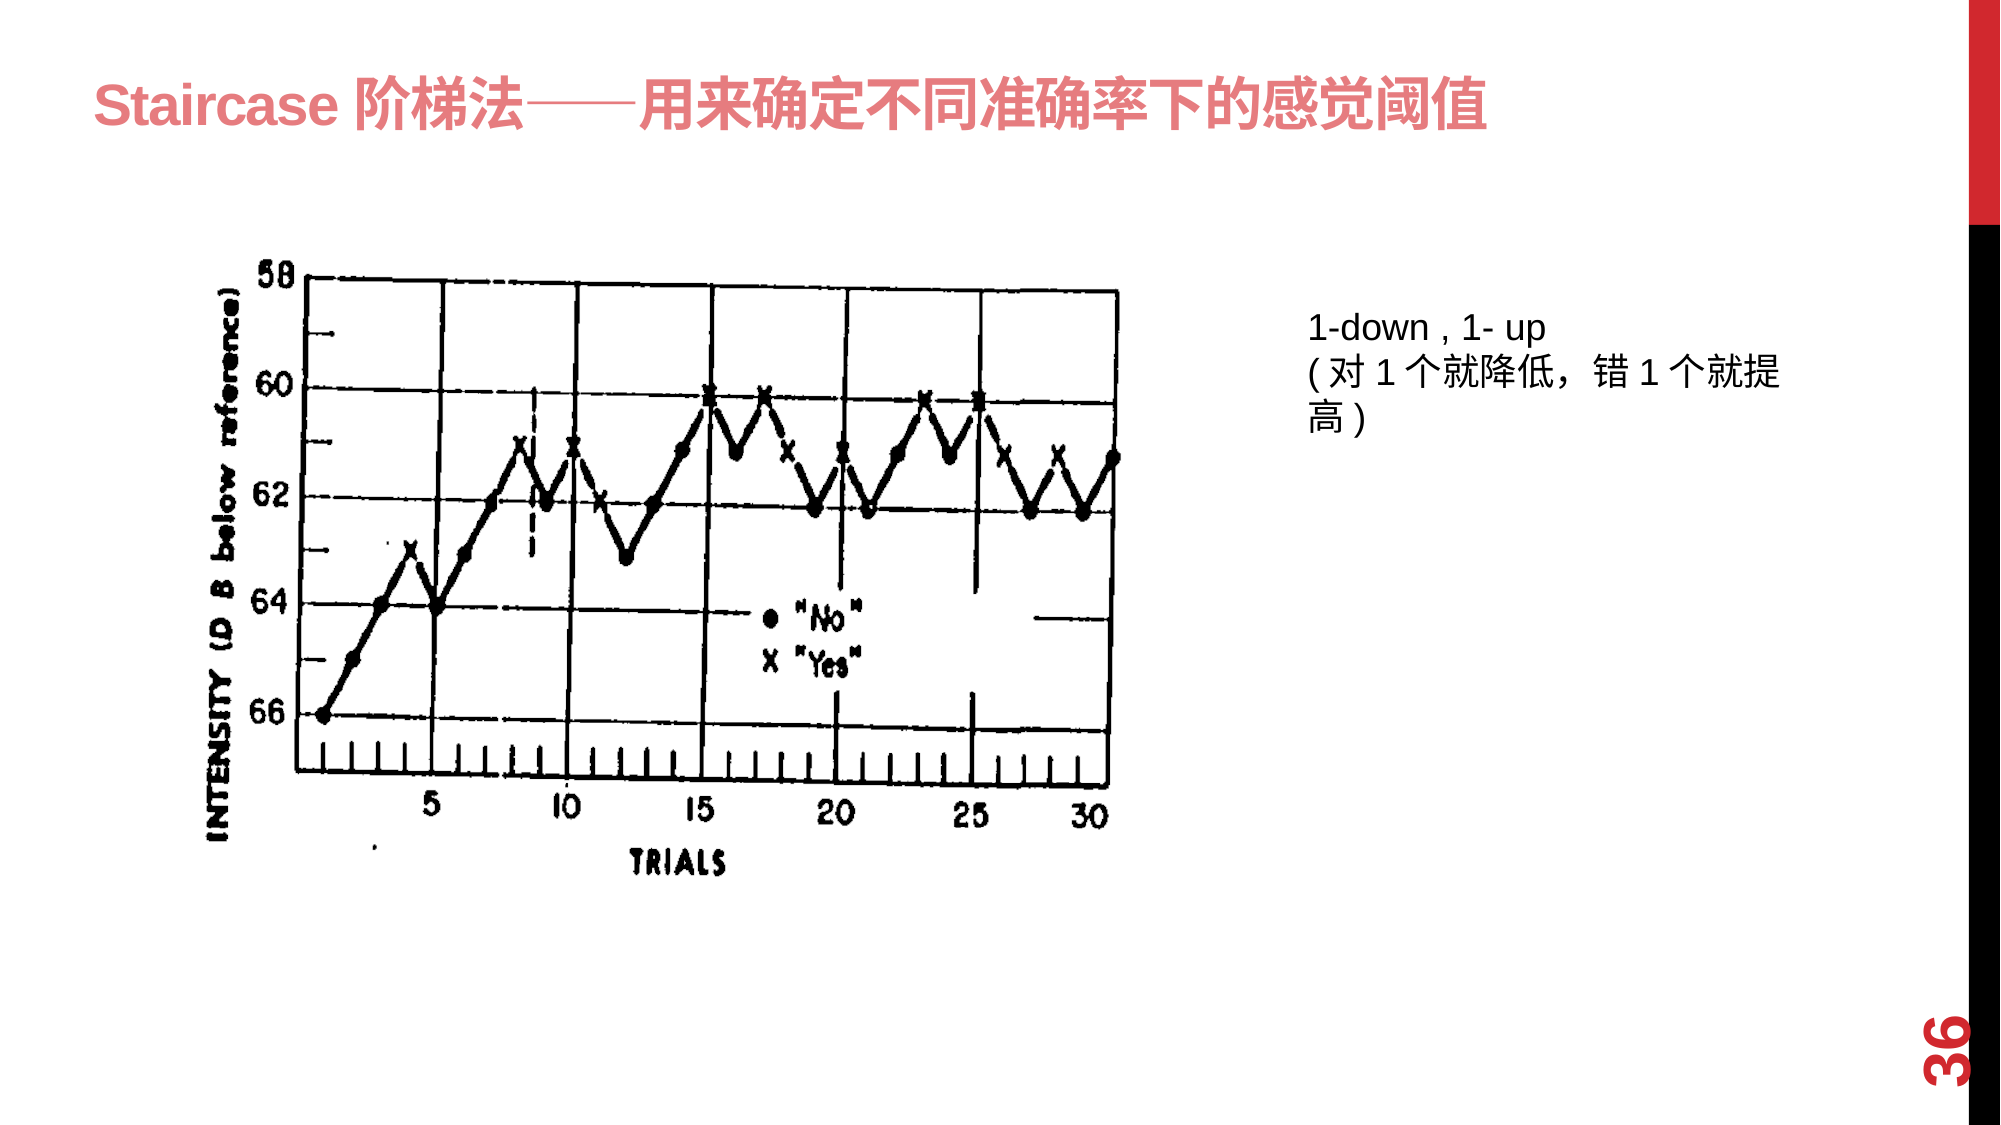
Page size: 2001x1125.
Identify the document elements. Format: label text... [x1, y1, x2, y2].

slide_number 36 [1904, 887, 1984, 1104]
title Staircase阶梯法——用来确定不同准确率下的感觉阈值 [78, 63, 1818, 145]
text_box [174, 208, 1904, 1125]
picture [16, 184, 1219, 917]
